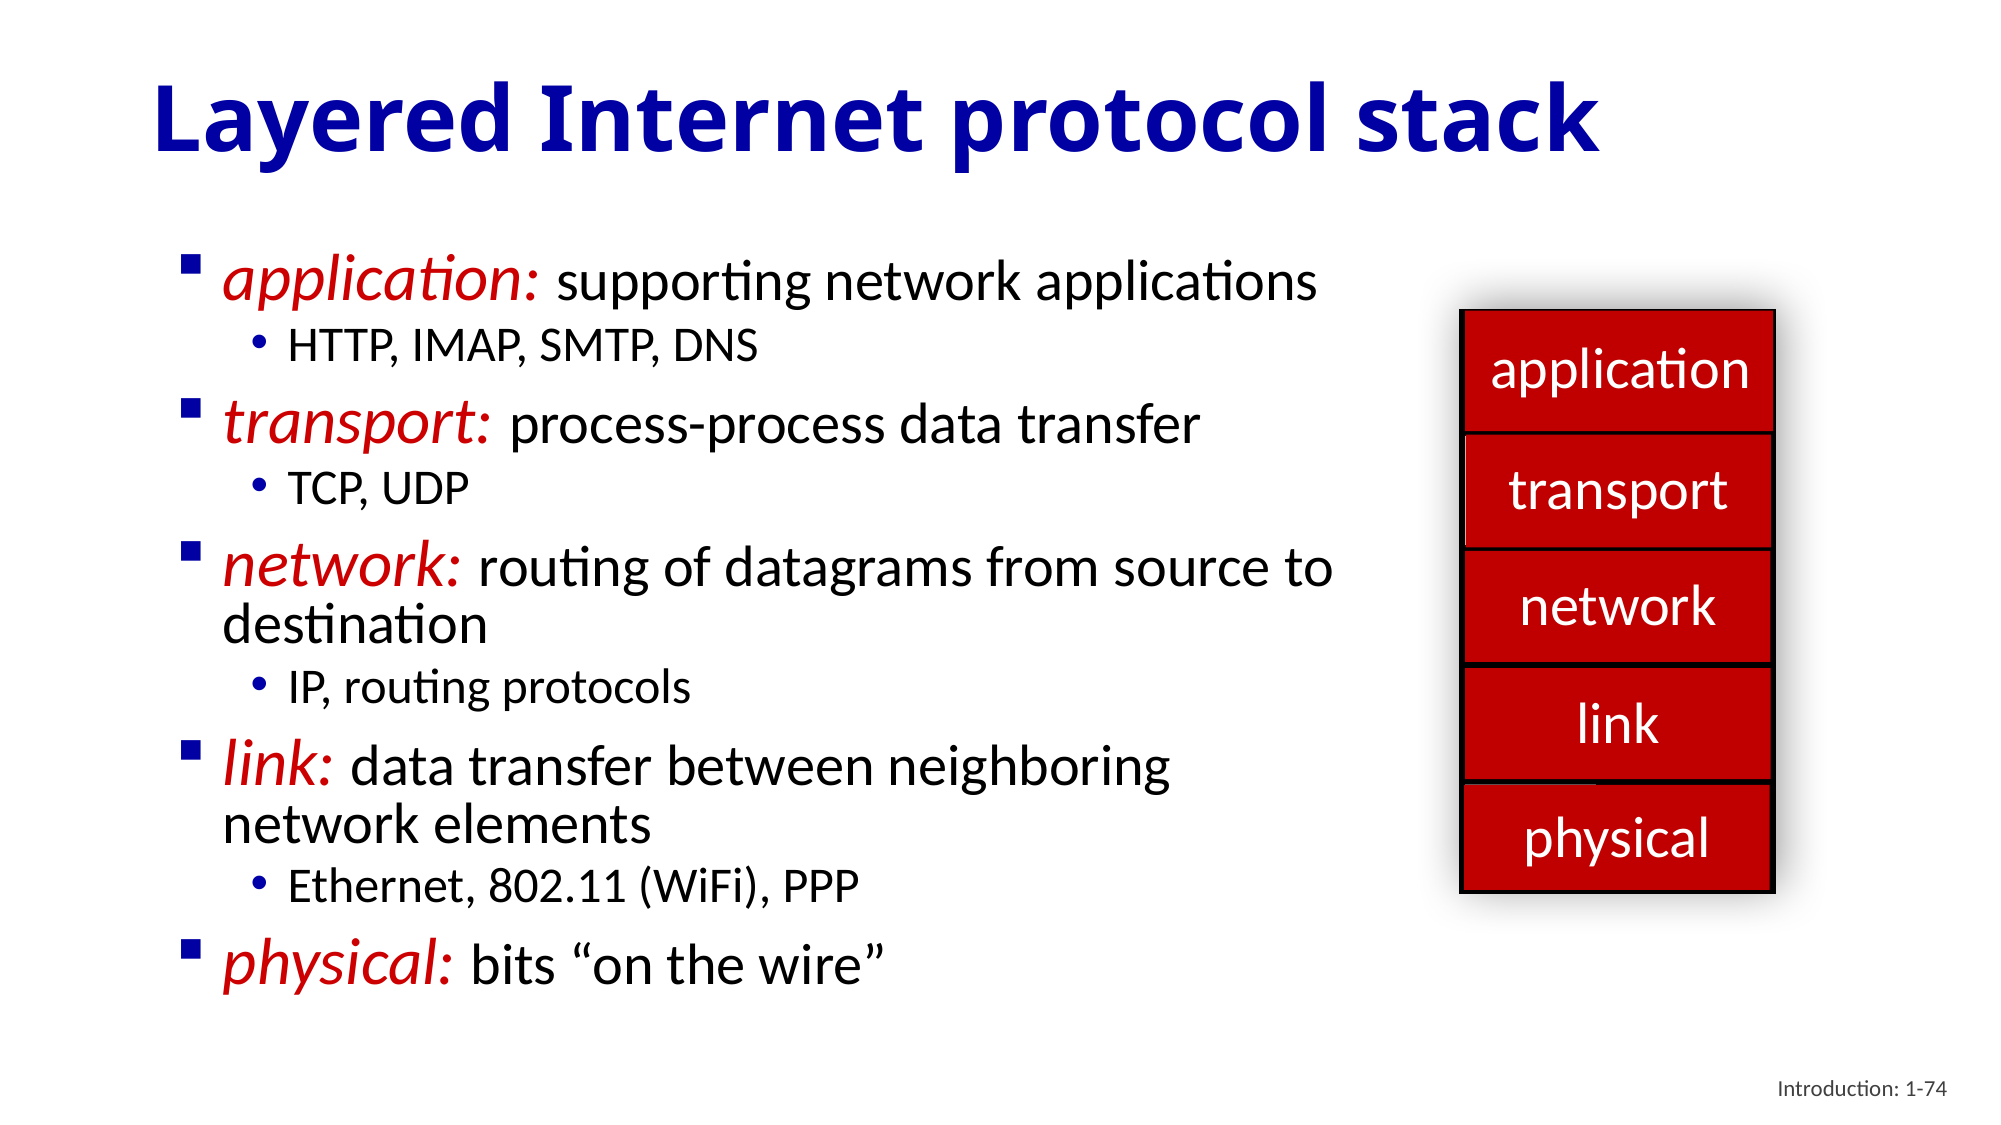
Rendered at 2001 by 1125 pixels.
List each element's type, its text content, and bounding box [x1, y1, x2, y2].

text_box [1464, 784, 1770, 890]
text_box application: supporting network applications HTTP, IMAP, SMTP, DNS transport: process-process data transfer TCP, UDP network: routing of datagrams from source to destination IP, routing protocols link: data transfer between neighboring network elements Ethernet, 802.11 (WiFi), PPP physical: bits “on the wire” [160, 241, 1370, 1049]
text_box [1465, 667, 1771, 780]
text_box [1462, 432, 1773, 892]
title Layered Internet protocol stack [135, 47, 1861, 195]
slide_number Introduction: 1- [1512, 1056, 1963, 1117]
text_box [1465, 550, 1771, 662]
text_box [1465, 434, 1771, 548]
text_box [1465, 310, 1774, 432]
